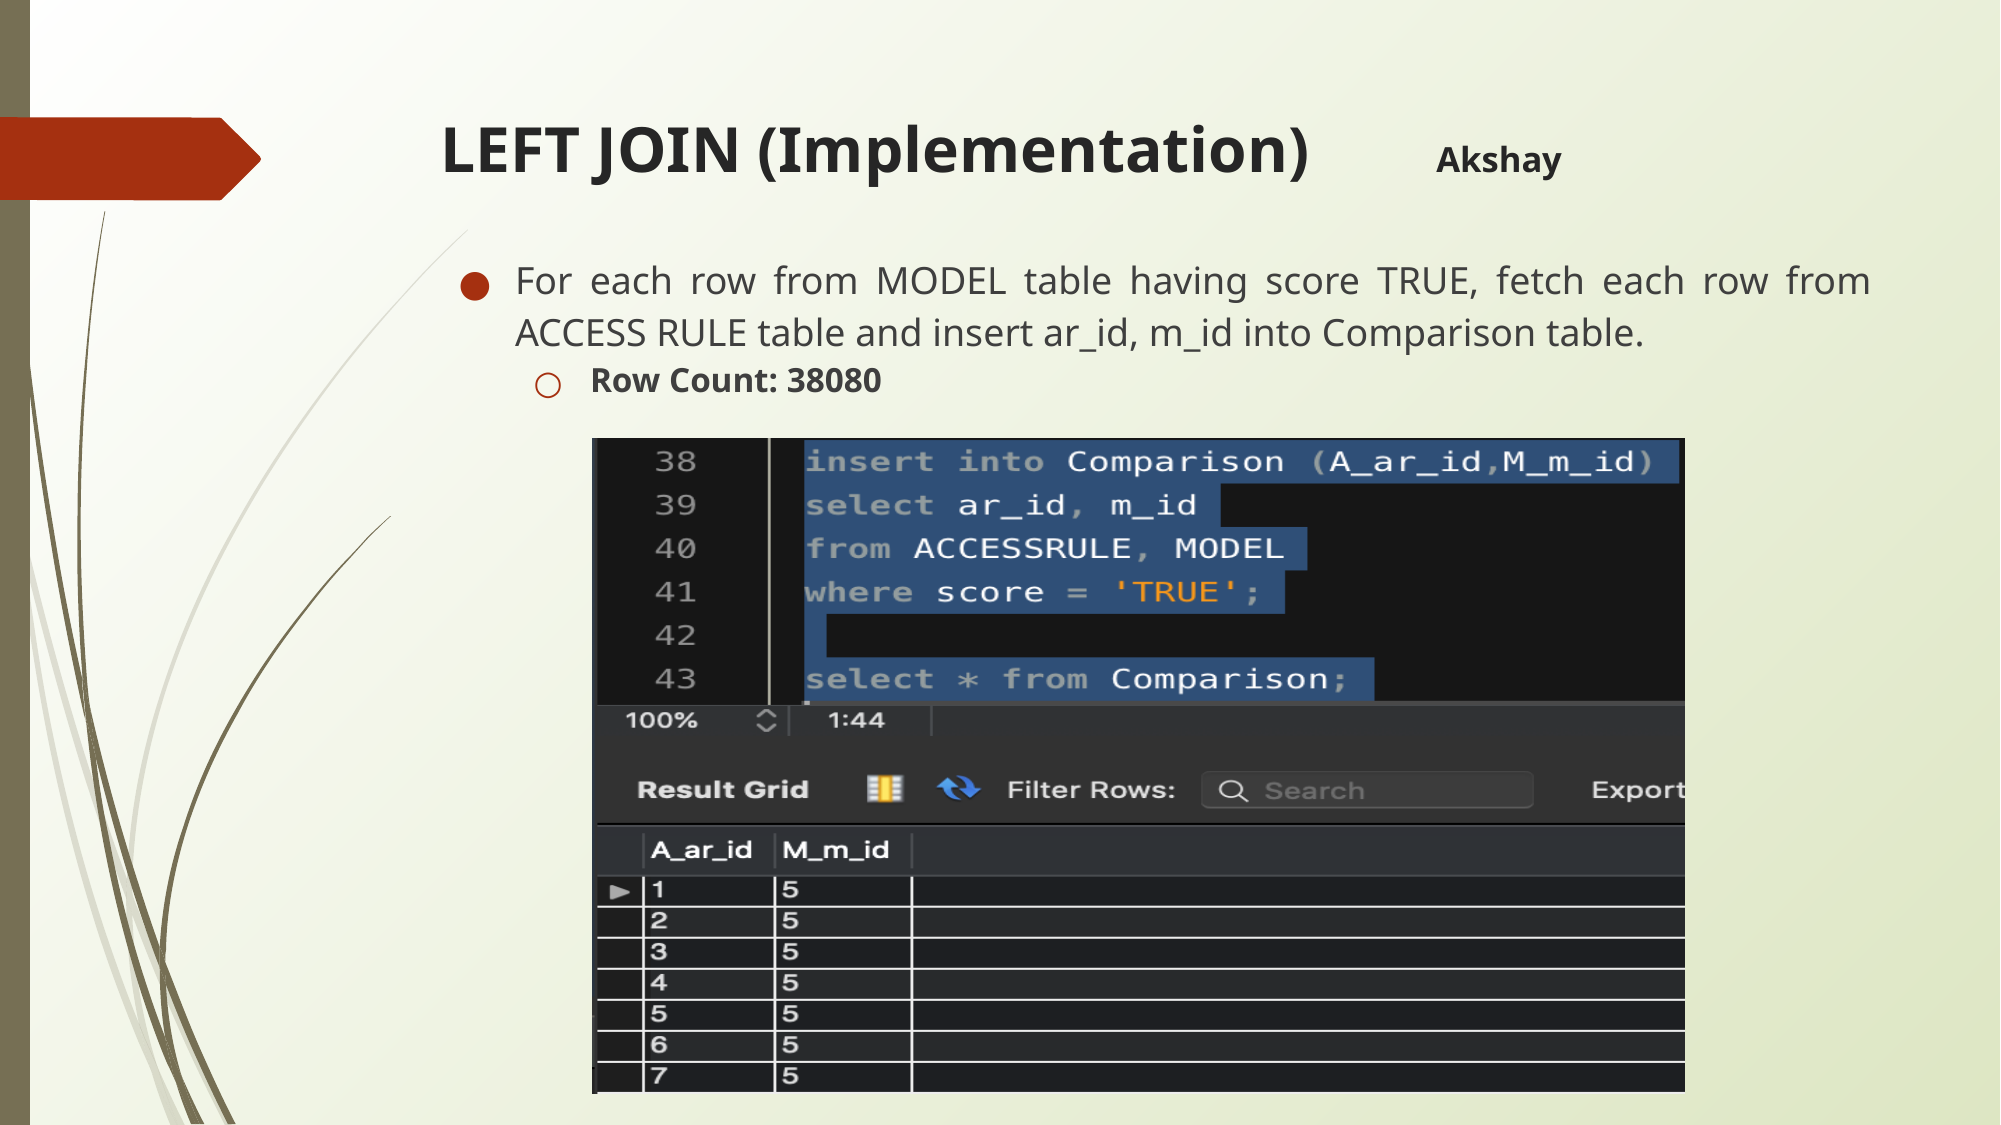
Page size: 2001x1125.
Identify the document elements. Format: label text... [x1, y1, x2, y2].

picture [592, 438, 1685, 1095]
list For each row from MODEL table having score TRUE, fetch each row from ACCESS RULE table and insert ar_id, m_id into Comparison table. Row Count: 38080 [425, 242, 1888, 420]
title LEFT JOIN (Implementation) Akshay [425, 102, 1888, 242]
